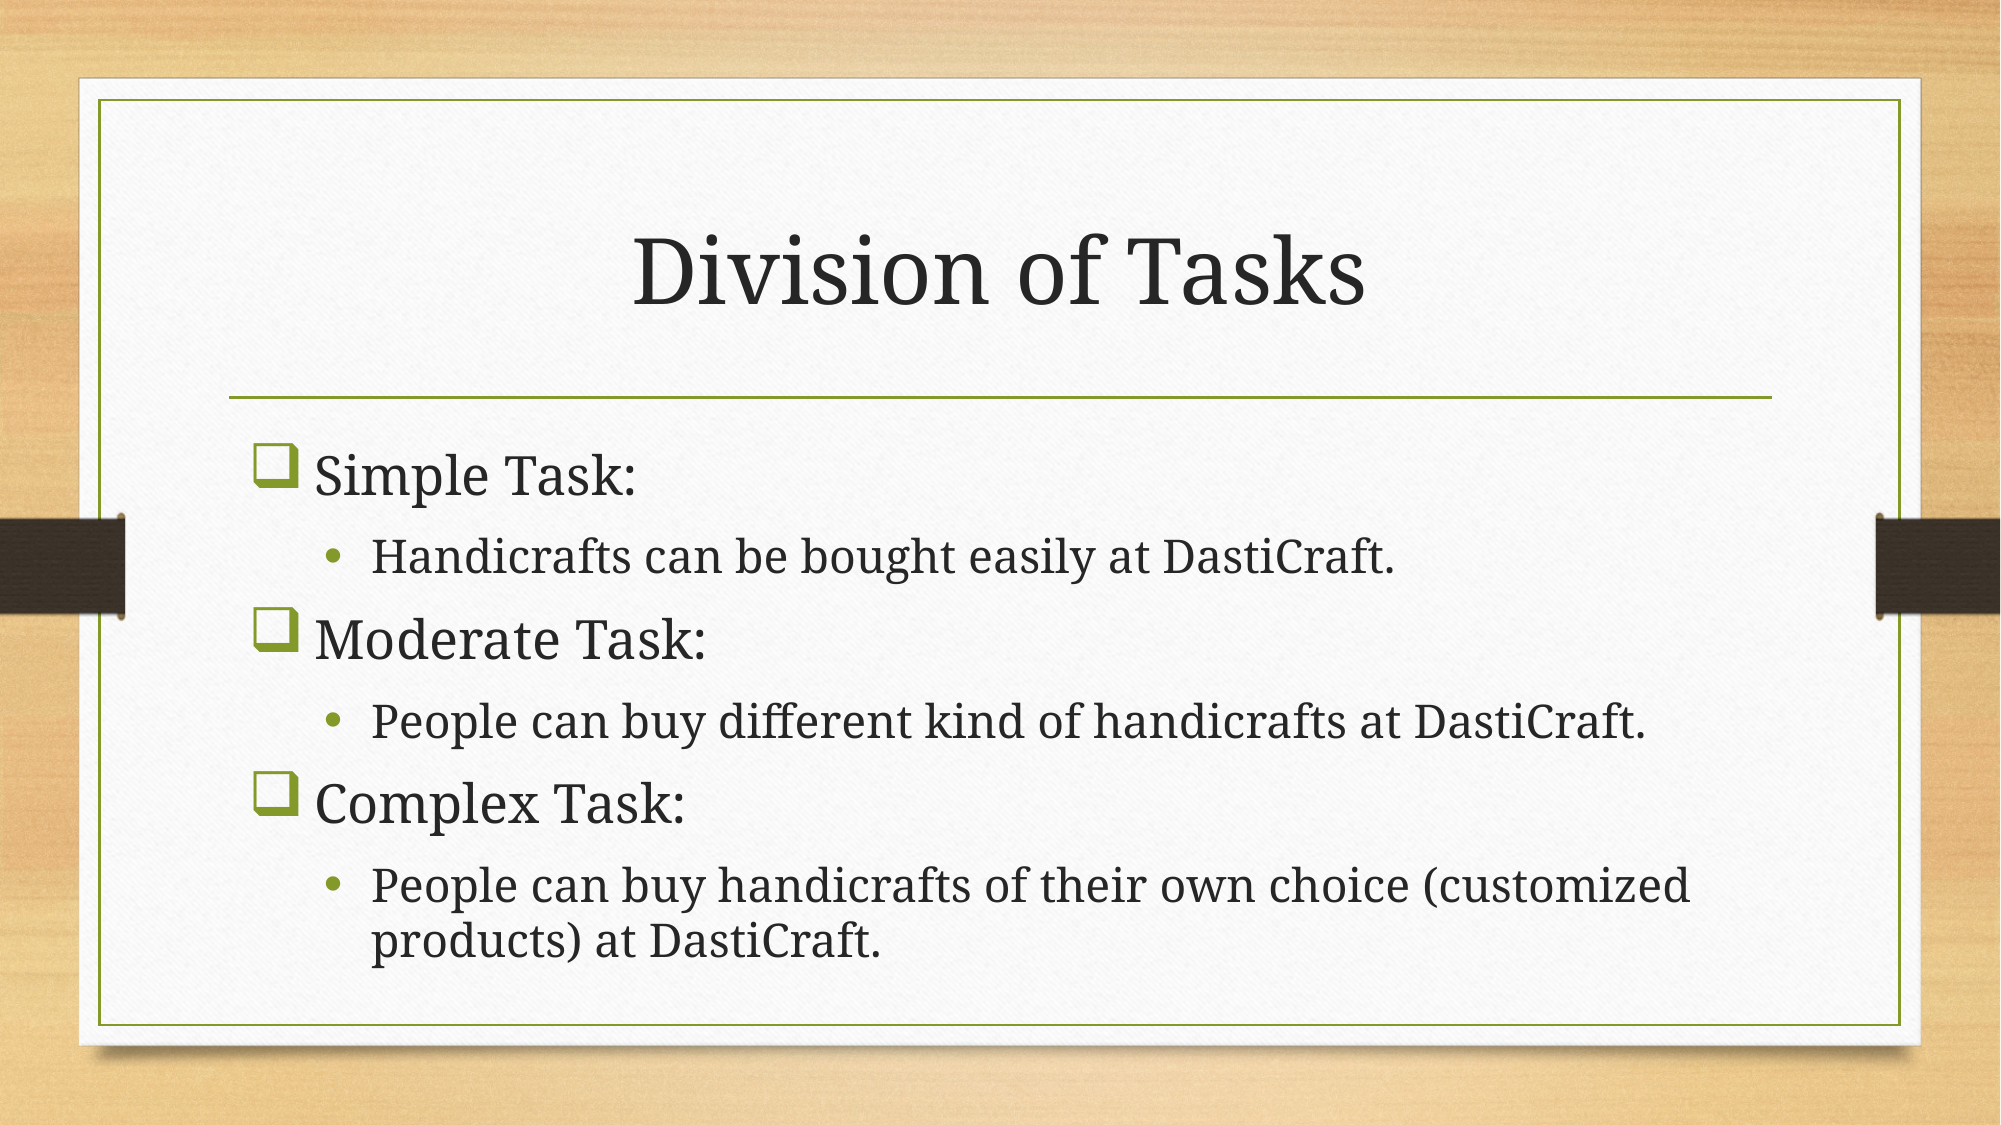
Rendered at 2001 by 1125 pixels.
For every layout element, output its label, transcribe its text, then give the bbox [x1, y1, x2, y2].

list Simple Task: Handicrafts can be bought easily at DastiCraft. Moderate Task: People can buy different kind of handicrafts at DastiCraft. Complex Task: People can buy handicrafts of their own choice (customized products) at DastiCraft. [233, 434, 1809, 979]
picture [0, 0, 2001, 1125]
title Division of Tasks [212, 161, 1788, 375]
